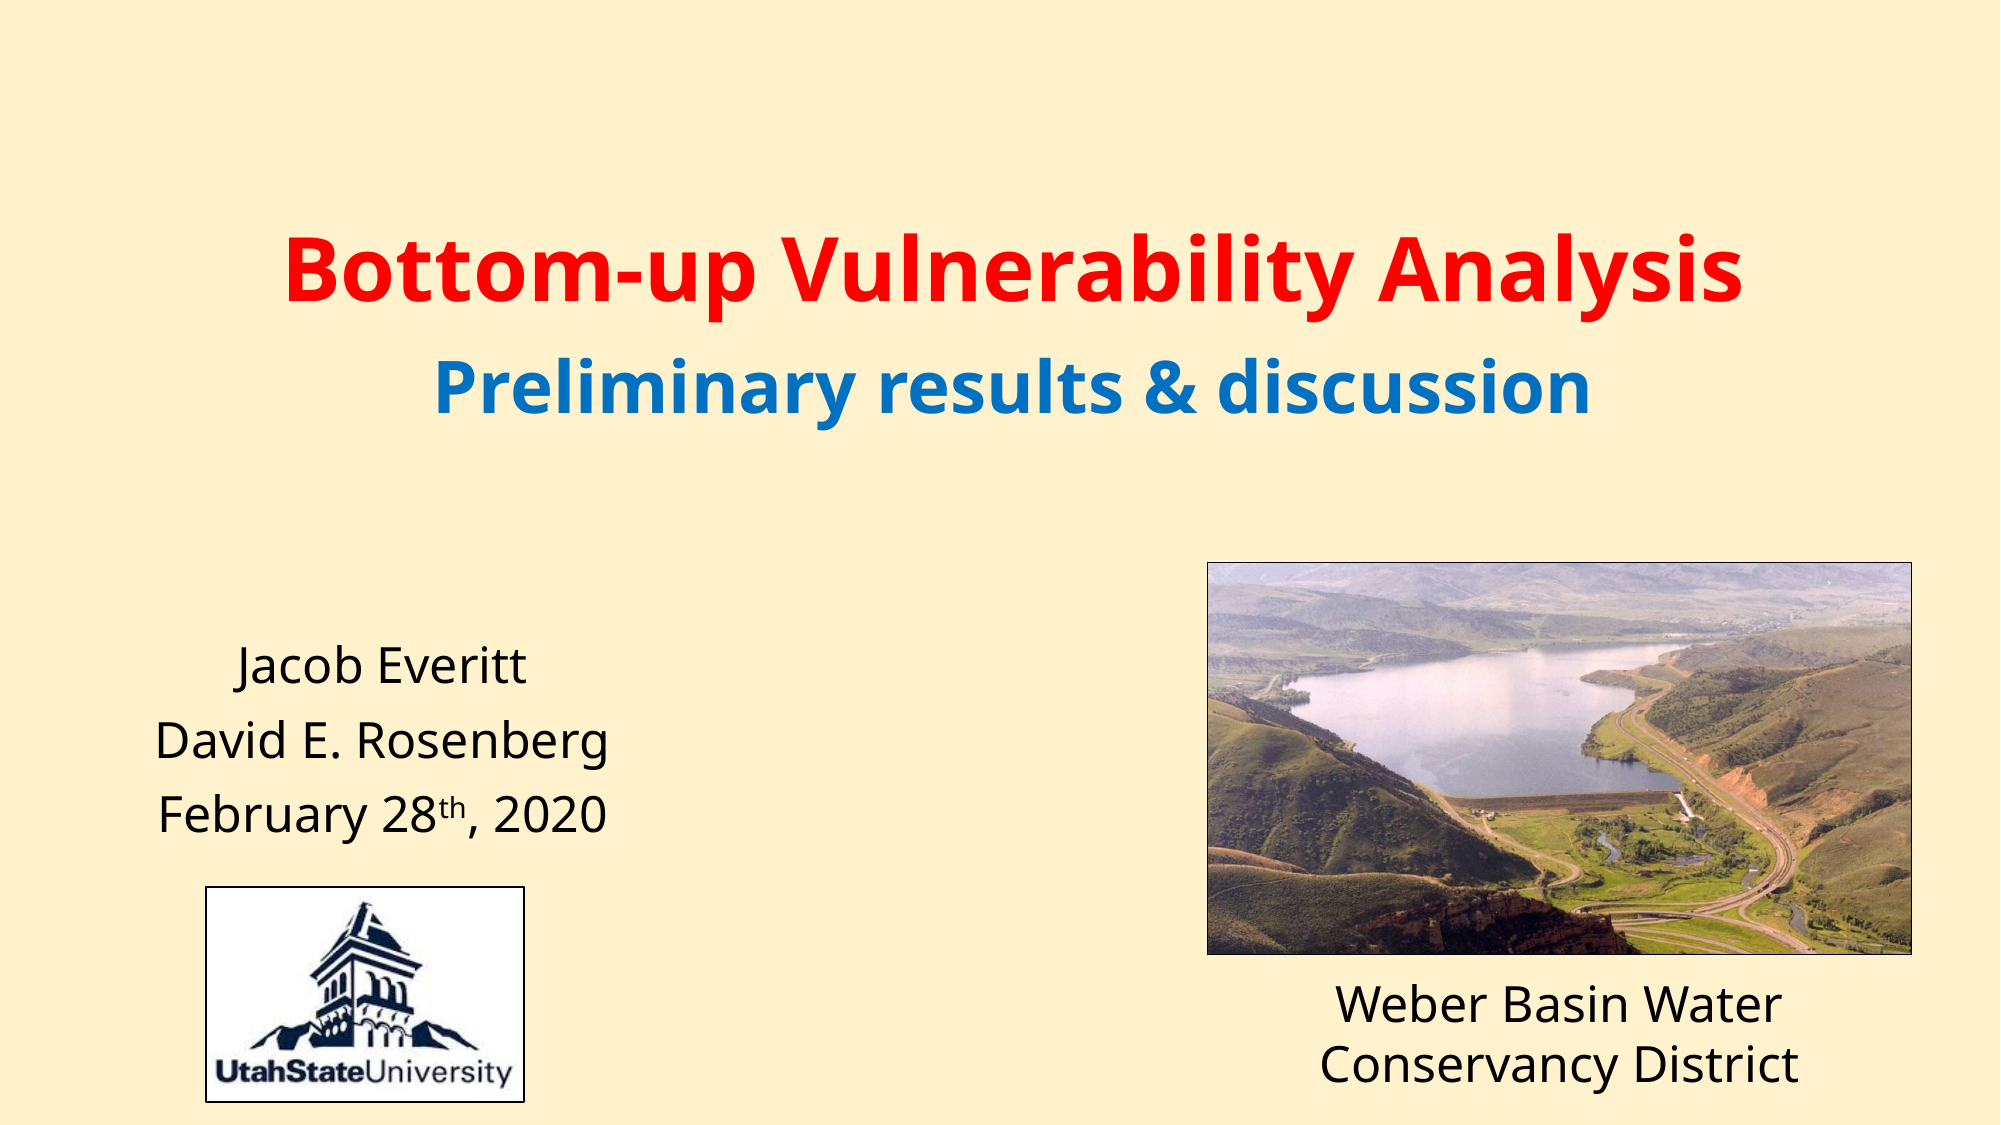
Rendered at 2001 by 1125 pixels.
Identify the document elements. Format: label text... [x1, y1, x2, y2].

title Bottom-up Vulnerability Analysis Preliminary results & discussion [263, 43, 1764, 436]
text_box Weber Basin Water Conservancy District [1174, 964, 1945, 1100]
picture [206, 887, 524, 1102]
picture [1207, 562, 1912, 955]
subtitle Jacob Everitt David E. Rosenberg February 28th, 2020 [52, 632, 713, 905]
